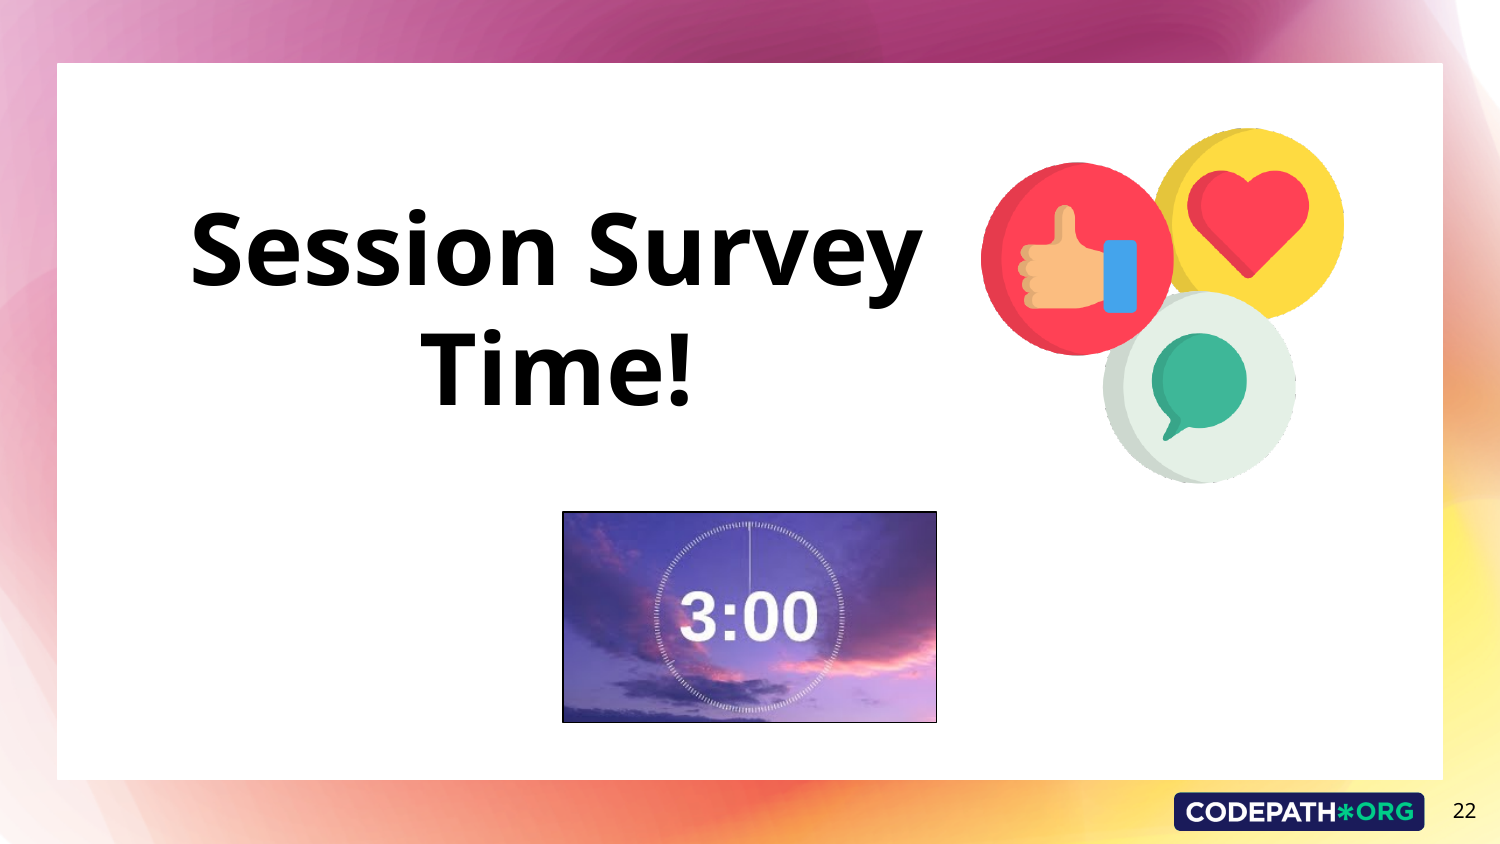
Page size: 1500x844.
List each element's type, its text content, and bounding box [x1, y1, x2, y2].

picture [0, 0, 1500, 844]
text_box Session Survey Time! [171, 170, 942, 441]
slide_number ‹#› [1401, 786, 1492, 837]
